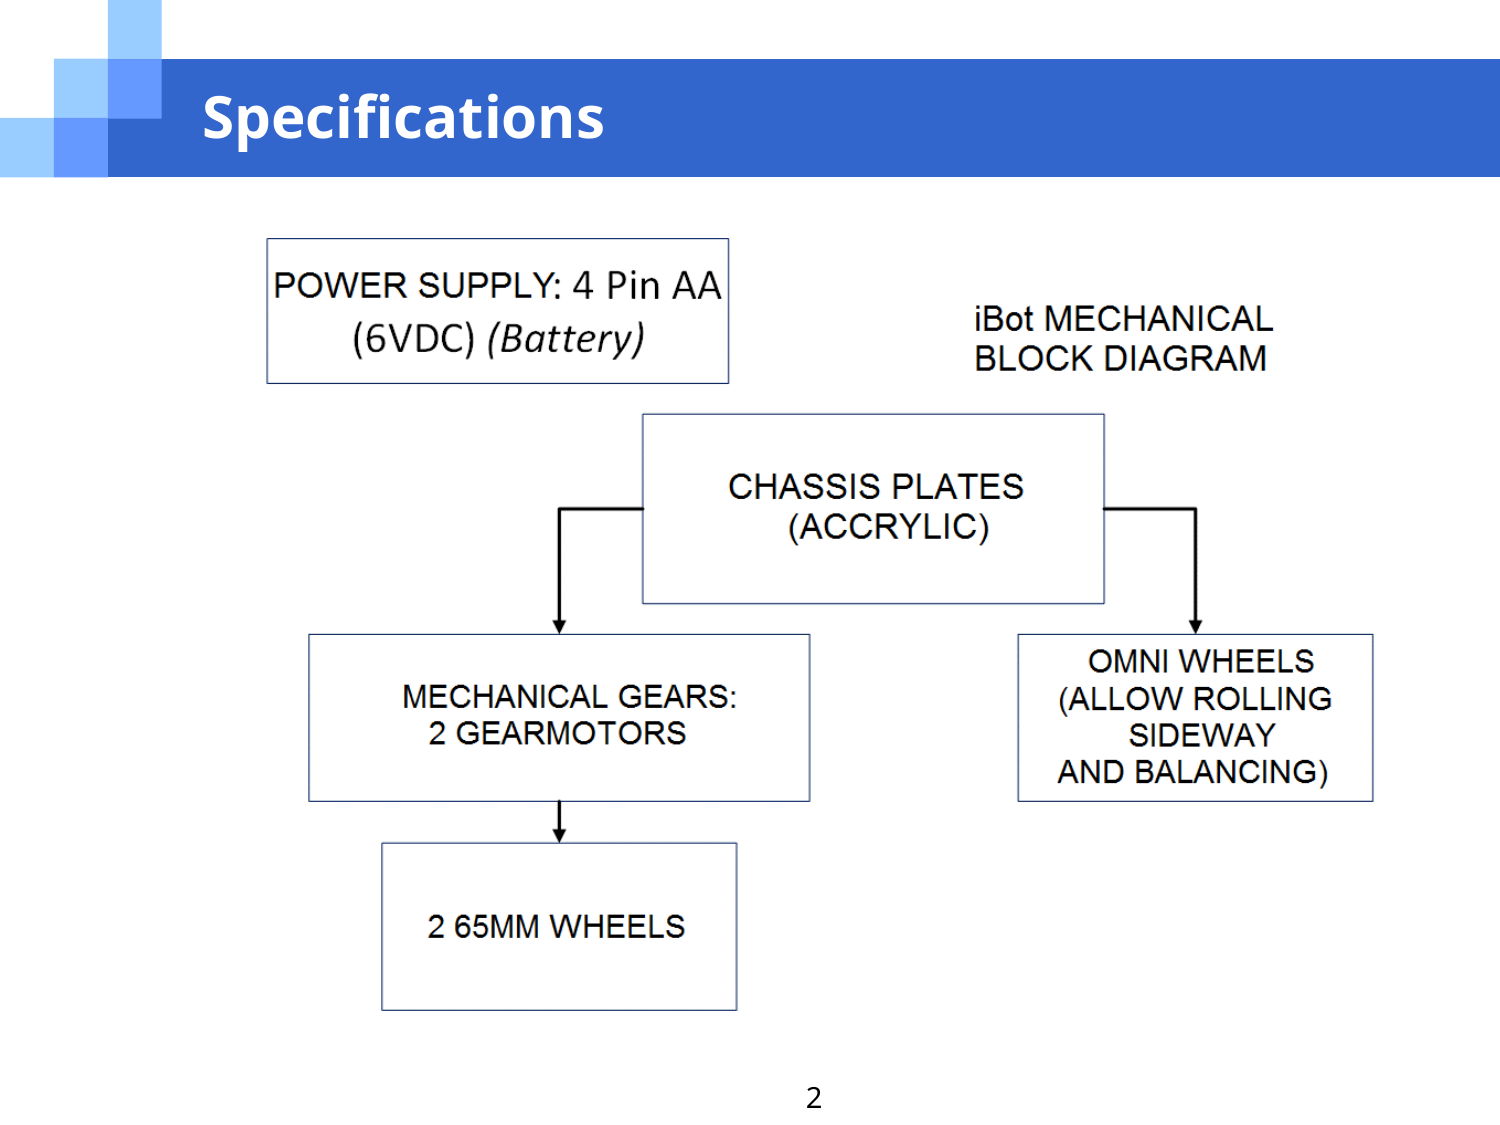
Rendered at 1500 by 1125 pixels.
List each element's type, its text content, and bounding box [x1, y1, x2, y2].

picture [251, 237, 1401, 1012]
title Specifications [187, 75, 1400, 155]
slide_number 2 [487, 1072, 838, 1125]
